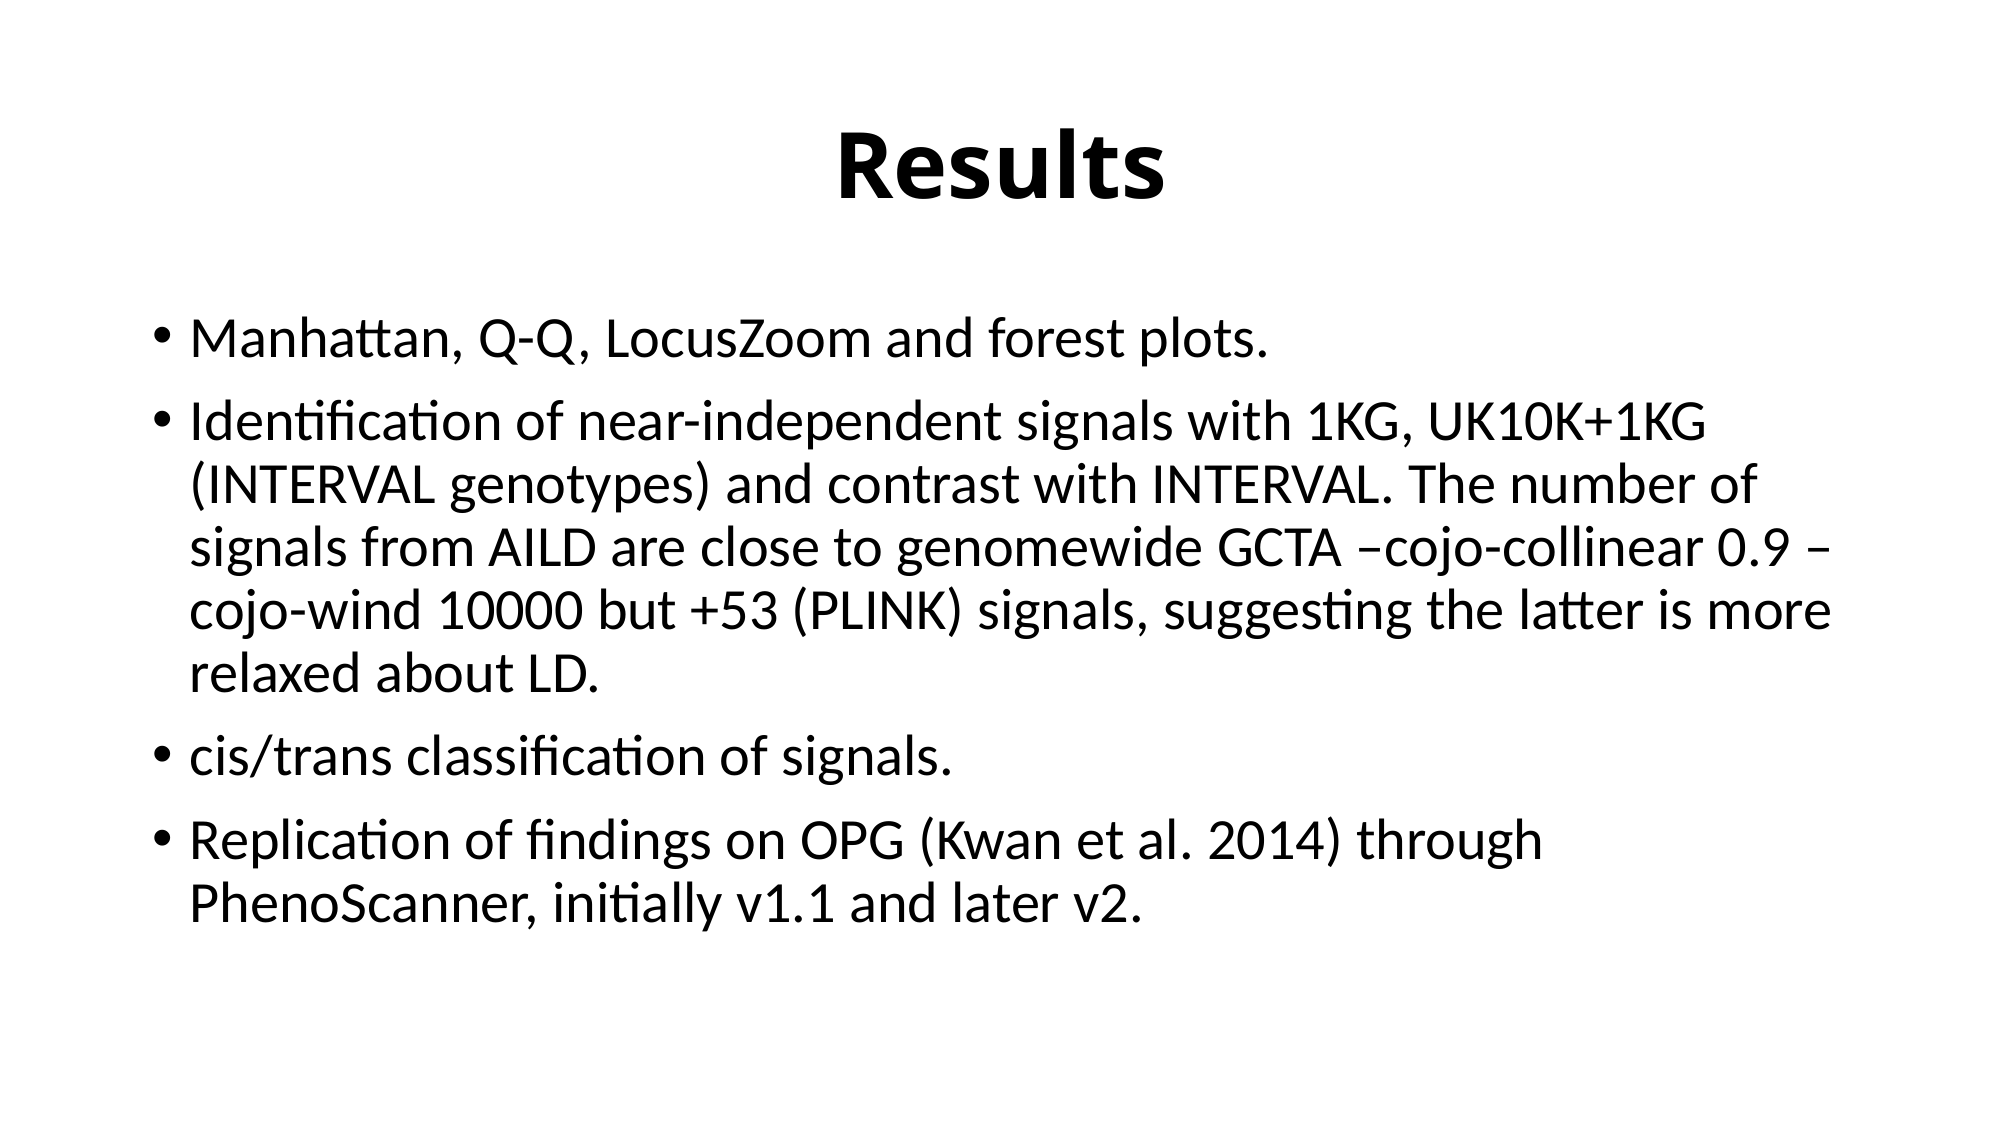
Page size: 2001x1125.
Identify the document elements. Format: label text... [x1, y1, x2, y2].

title Results [137, 59, 1863, 278]
list Manhattan, Q-Q, LocusZoom and forest plots. Identification of near-independent signals with 1KG, UK10K+1KG (INTERVAL genotypes) and contrast with INTERVAL. The number of signals from AILD are close to genomewide GCTA –cojo-collinear 0.9 –cojo-wind 10000 but +53 (PLINK) signals, suggesting the latter is more relaxed about LD. cis/trans classification of signals. Replication of findings on OPG (Kwan et al. 2014) through PhenoScanner, initially v1.1 and later v2. [137, 299, 1863, 1014]
